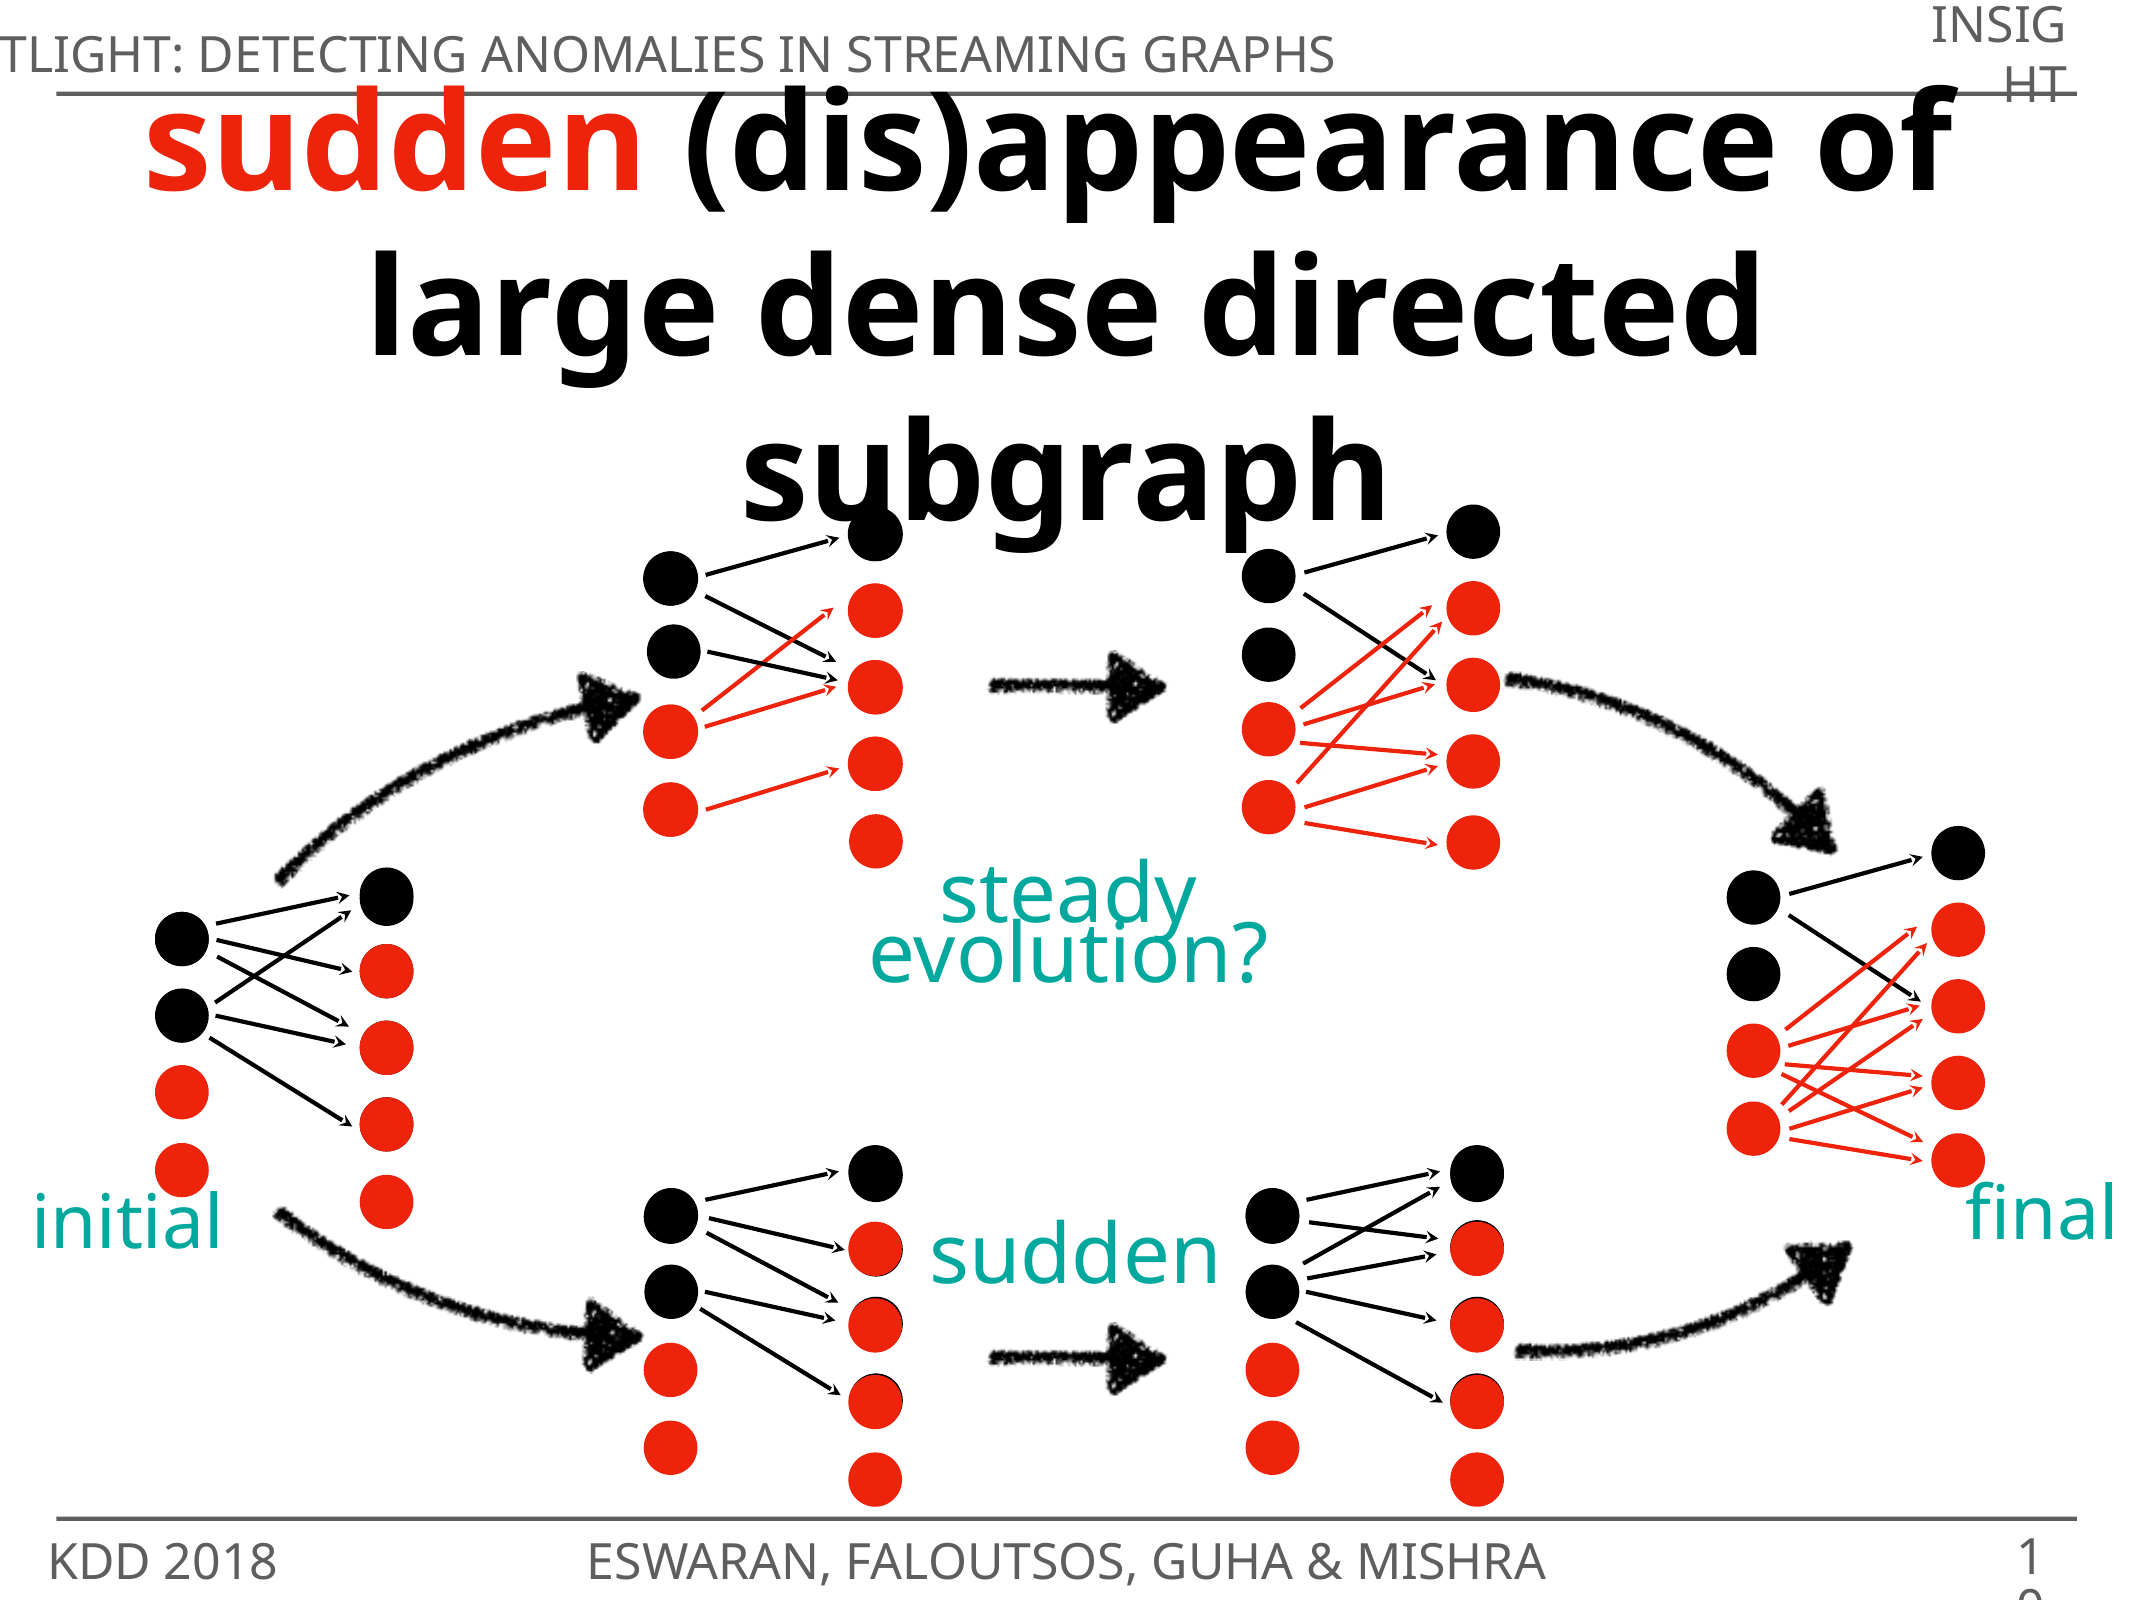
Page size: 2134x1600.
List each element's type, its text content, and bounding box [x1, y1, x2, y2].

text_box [266, 504, 1847, 825]
list INSIGHT [1902, 8, 2077, 96]
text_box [0, 825, 2134, 1507]
title sudden (dis)appearance of large dense directed subgraph [77, 103, 2057, 498]
slide_number 10 [2007, 1516, 2078, 1600]
